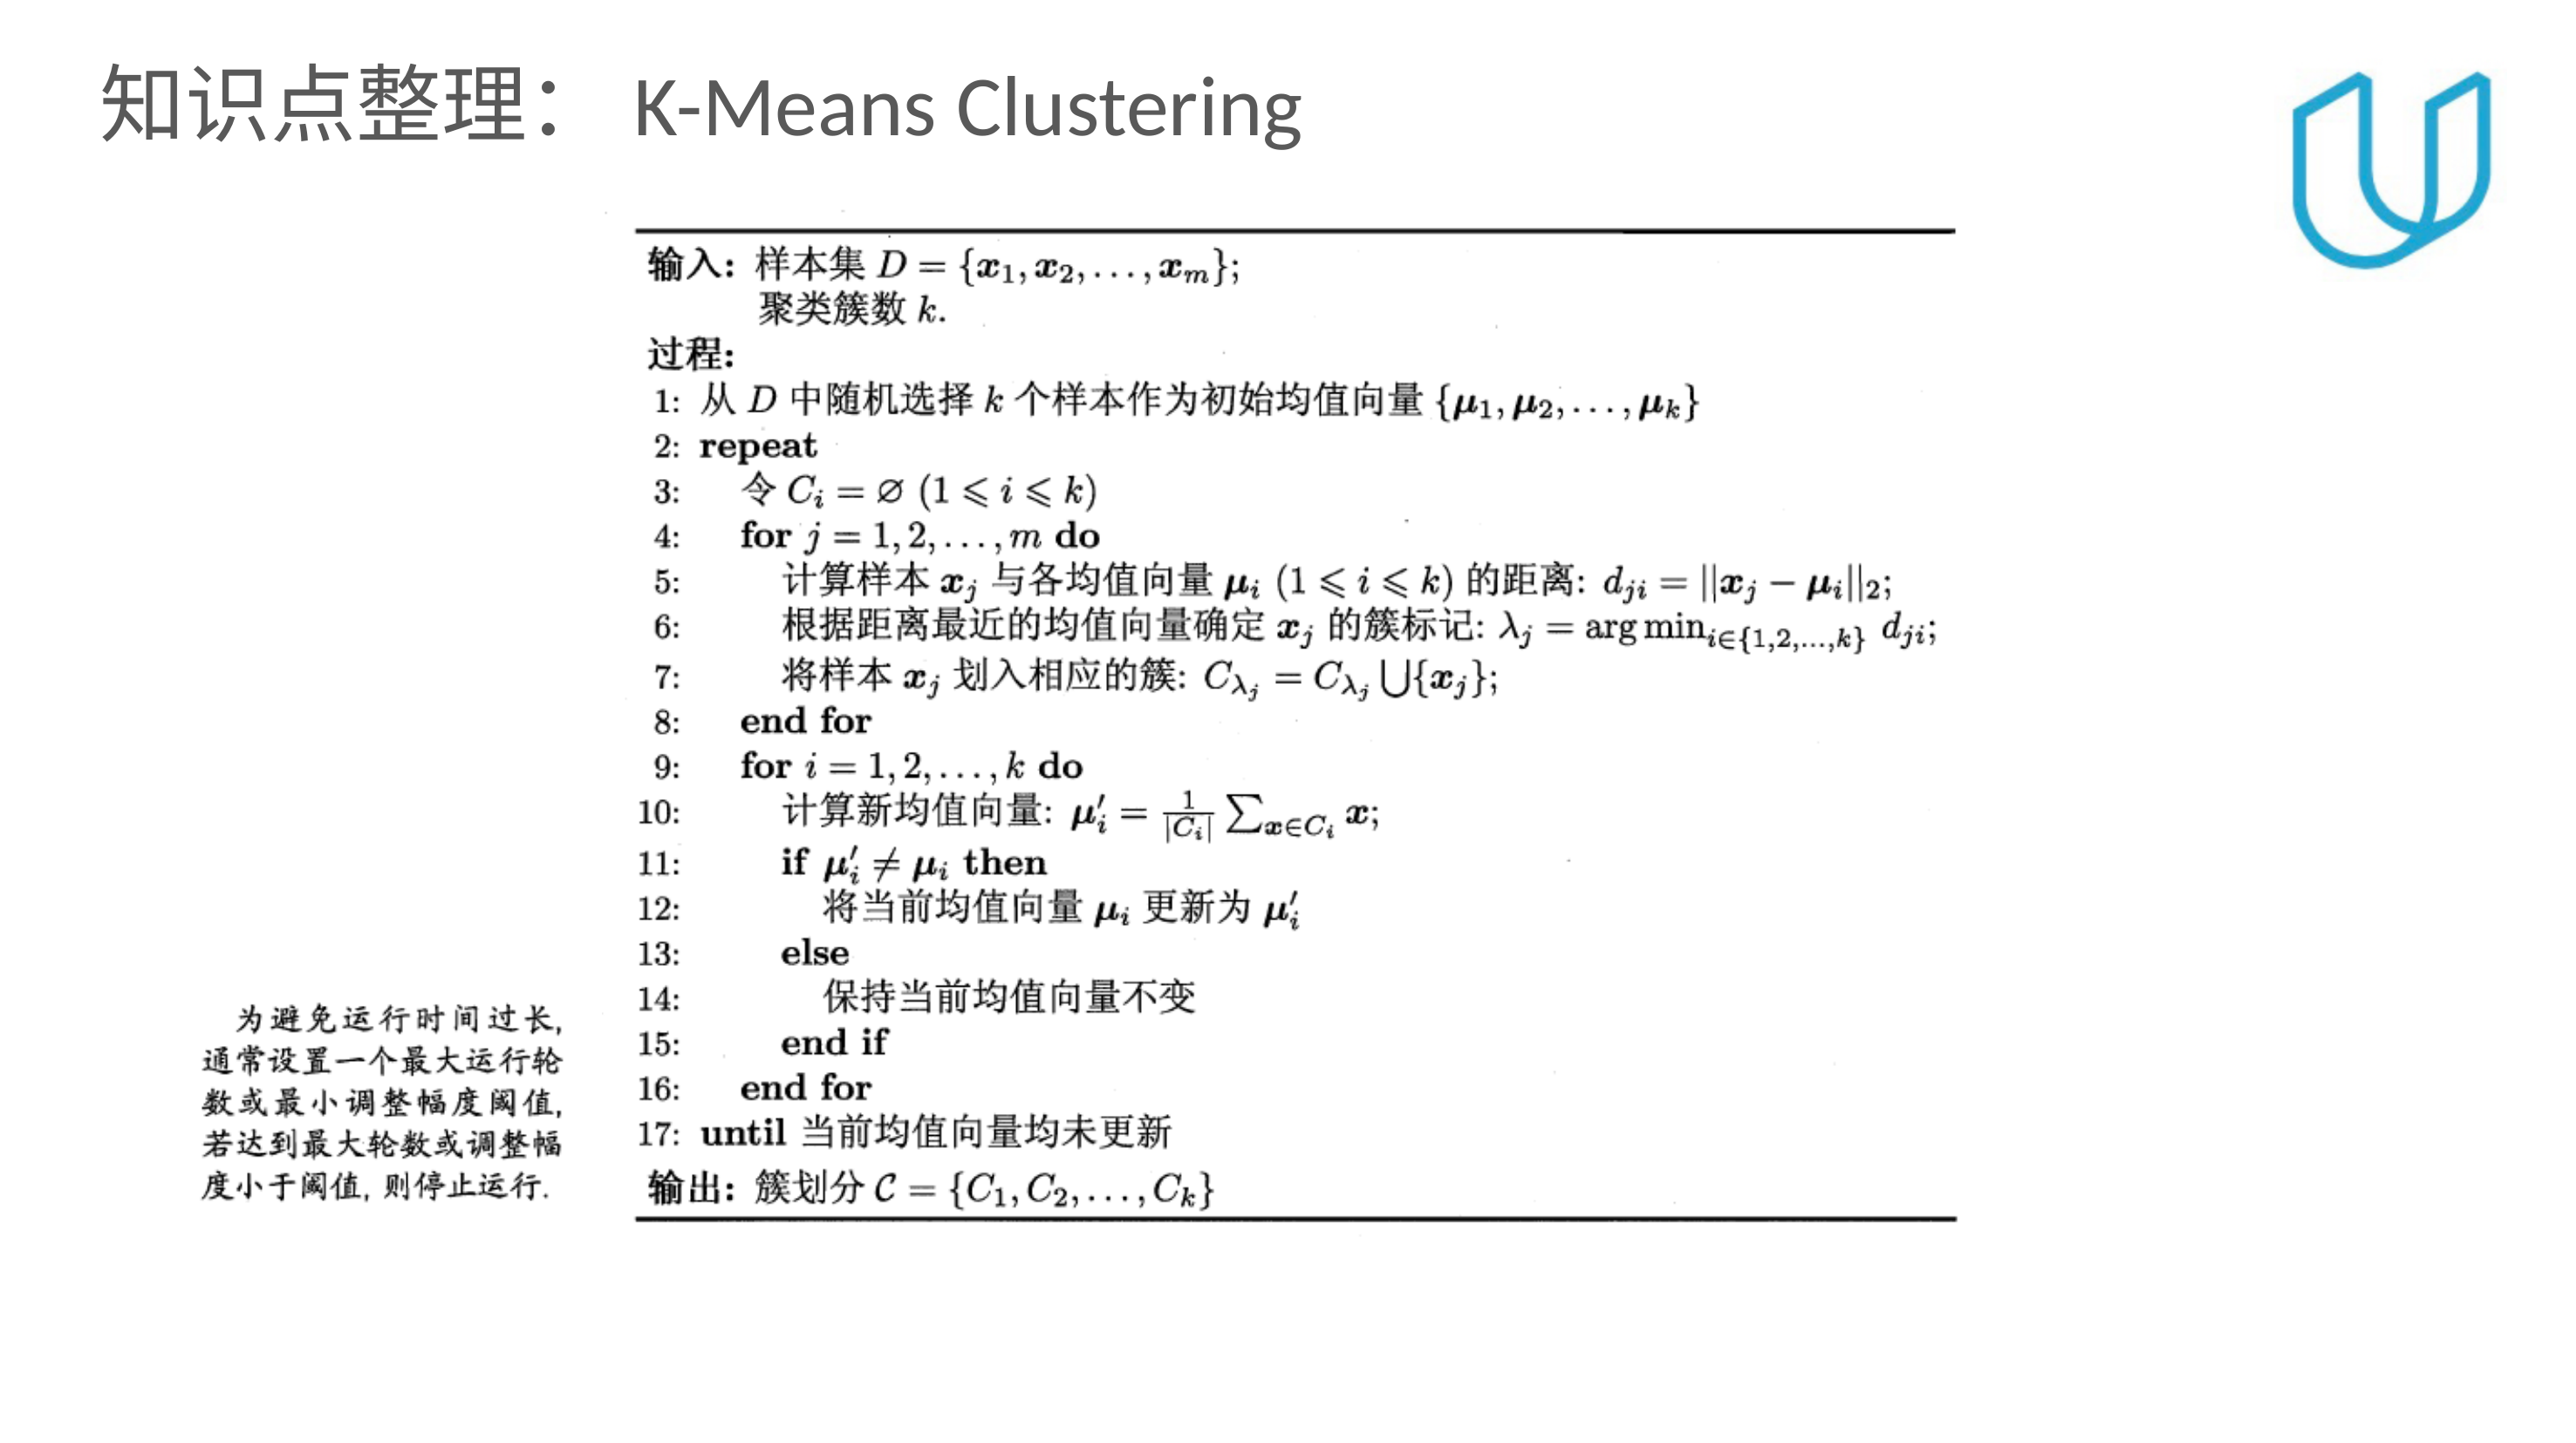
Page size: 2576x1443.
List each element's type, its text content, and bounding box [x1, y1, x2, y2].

text_box 知识点整理：K-Means Clustering [74, 38, 1833, 168]
picture [2274, 56, 2507, 282]
picture [601, 202, 1974, 1241]
picture [181, 987, 569, 1208]
